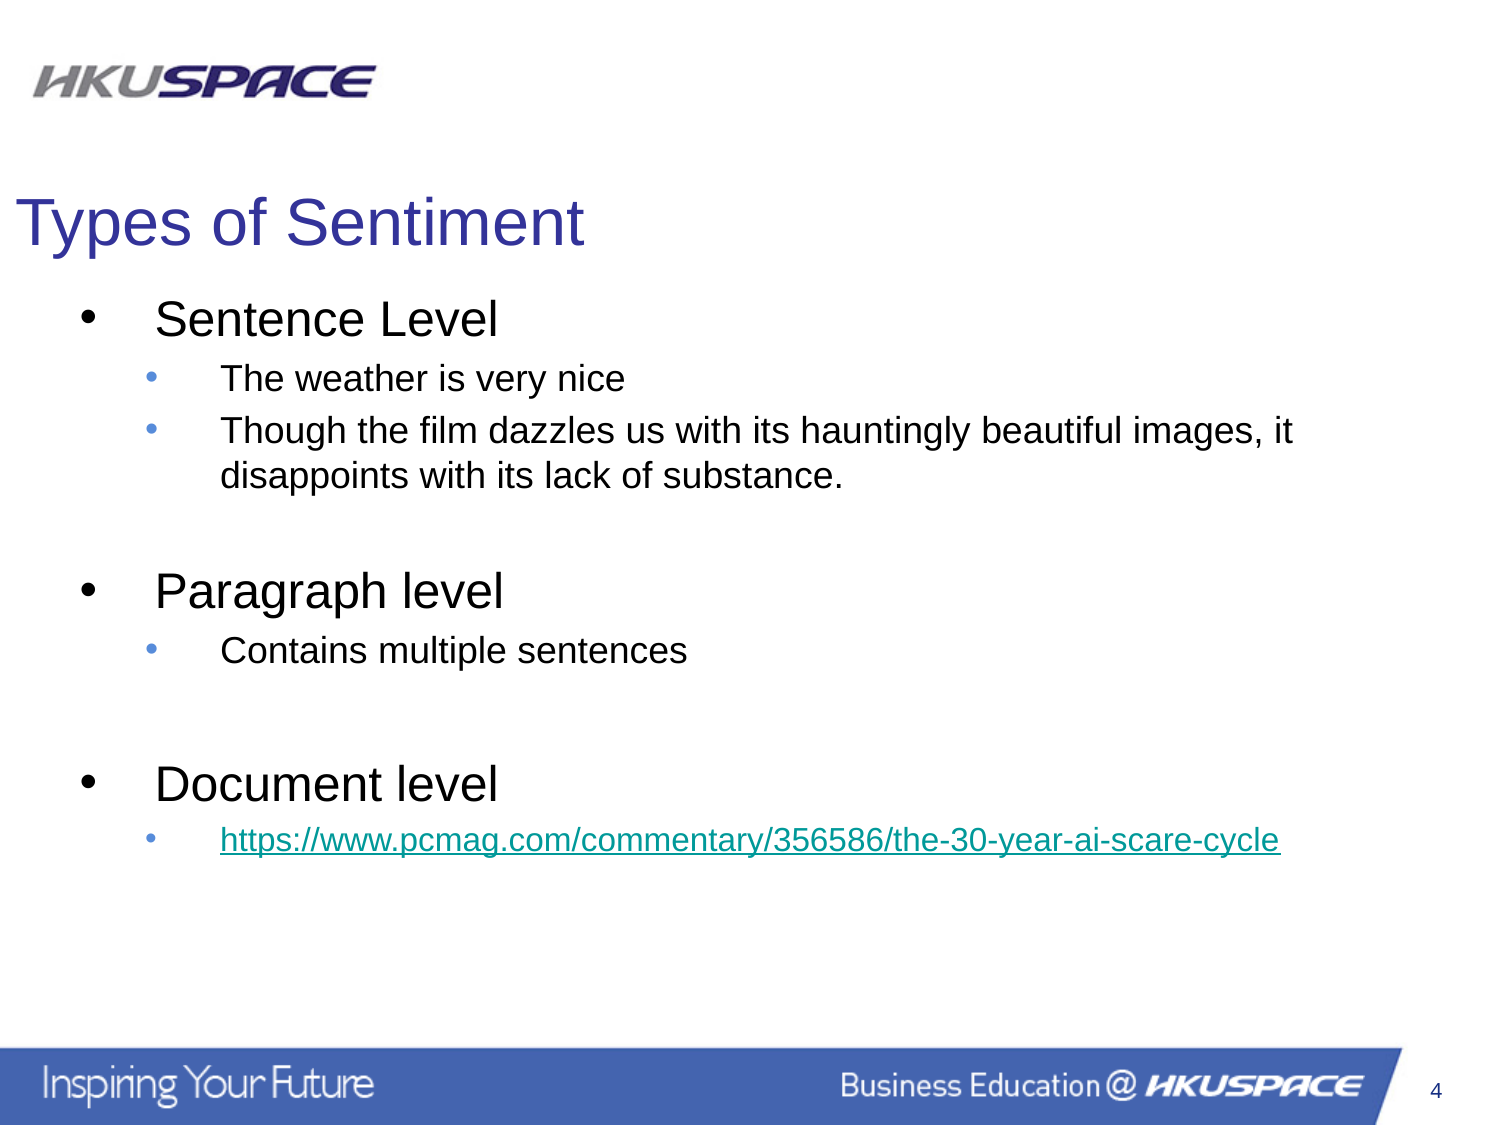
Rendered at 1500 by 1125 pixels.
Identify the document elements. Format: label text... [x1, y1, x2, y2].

slide_number 4 [1415, 1070, 1499, 1125]
picture [0, 0, 1500, 1125]
title Types of Sentiment [0, 101, 1325, 266]
text_box Sentence Level The weather is very nice Though the film dazzles us with its hauntingly beautiful images, it disappoints with its lack of substance. Paragraph level Contains multiple sentences Document level https://www.pcmag.com/commentary/356586/the-30-year-ai-scare-cycle [64, 278, 1483, 1047]
